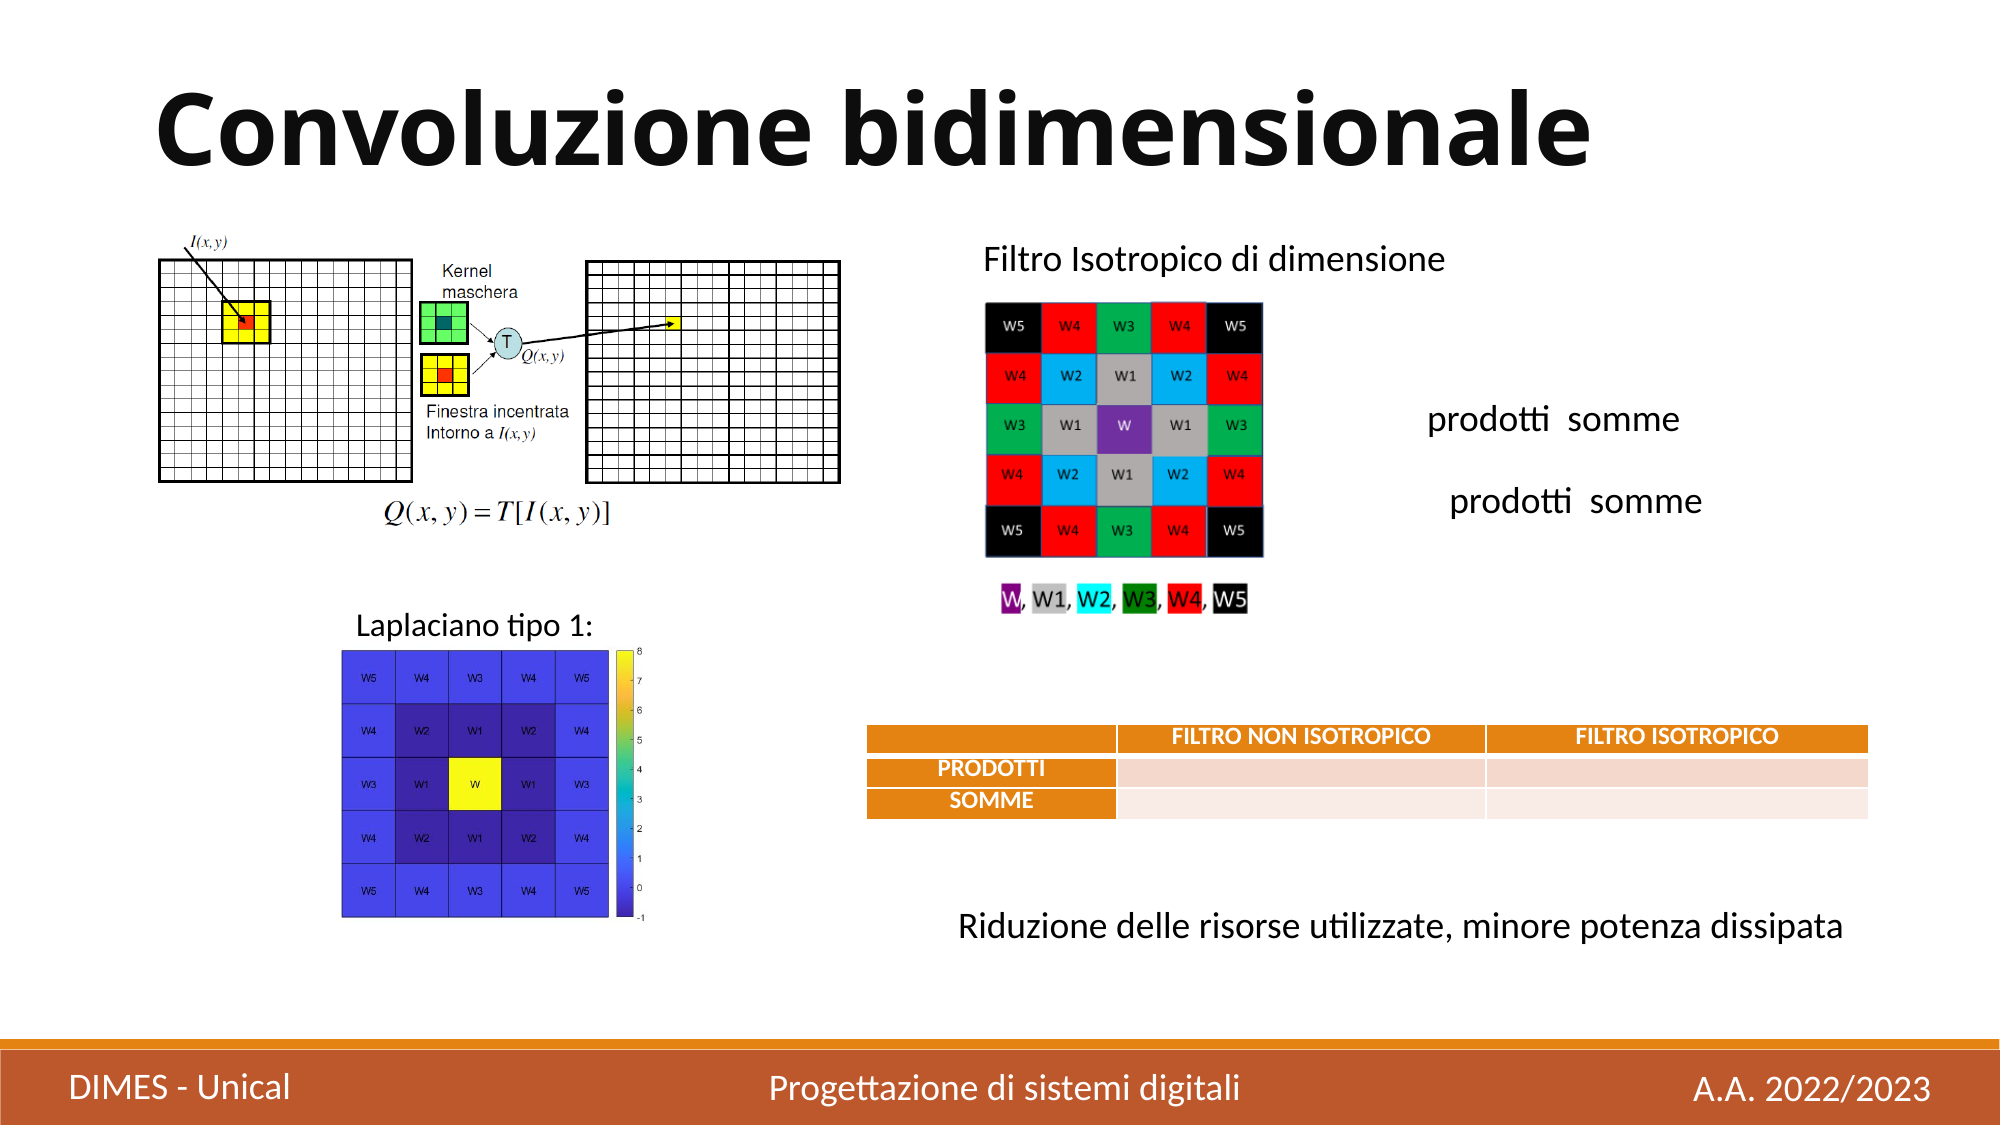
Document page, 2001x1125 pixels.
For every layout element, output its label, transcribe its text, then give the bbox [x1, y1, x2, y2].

picture [340, 644, 646, 925]
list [982, 300, 1267, 618]
picture [152, 230, 846, 530]
text_box DIMES - Unical [53, 1054, 307, 1115]
title Convoluzione bidimensionale [138, 57, 1789, 194]
text_box Riduzione delle risorse utilizzate, minore potenza dissipata [943, 893, 1870, 954]
text_box A.A. 2022/2023 [1678, 1056, 1947, 1116]
text_box Laplaciano tipo 1: [341, 596, 646, 643]
text_box Progettazione di sistemi digitali [753, 1055, 1256, 1116]
